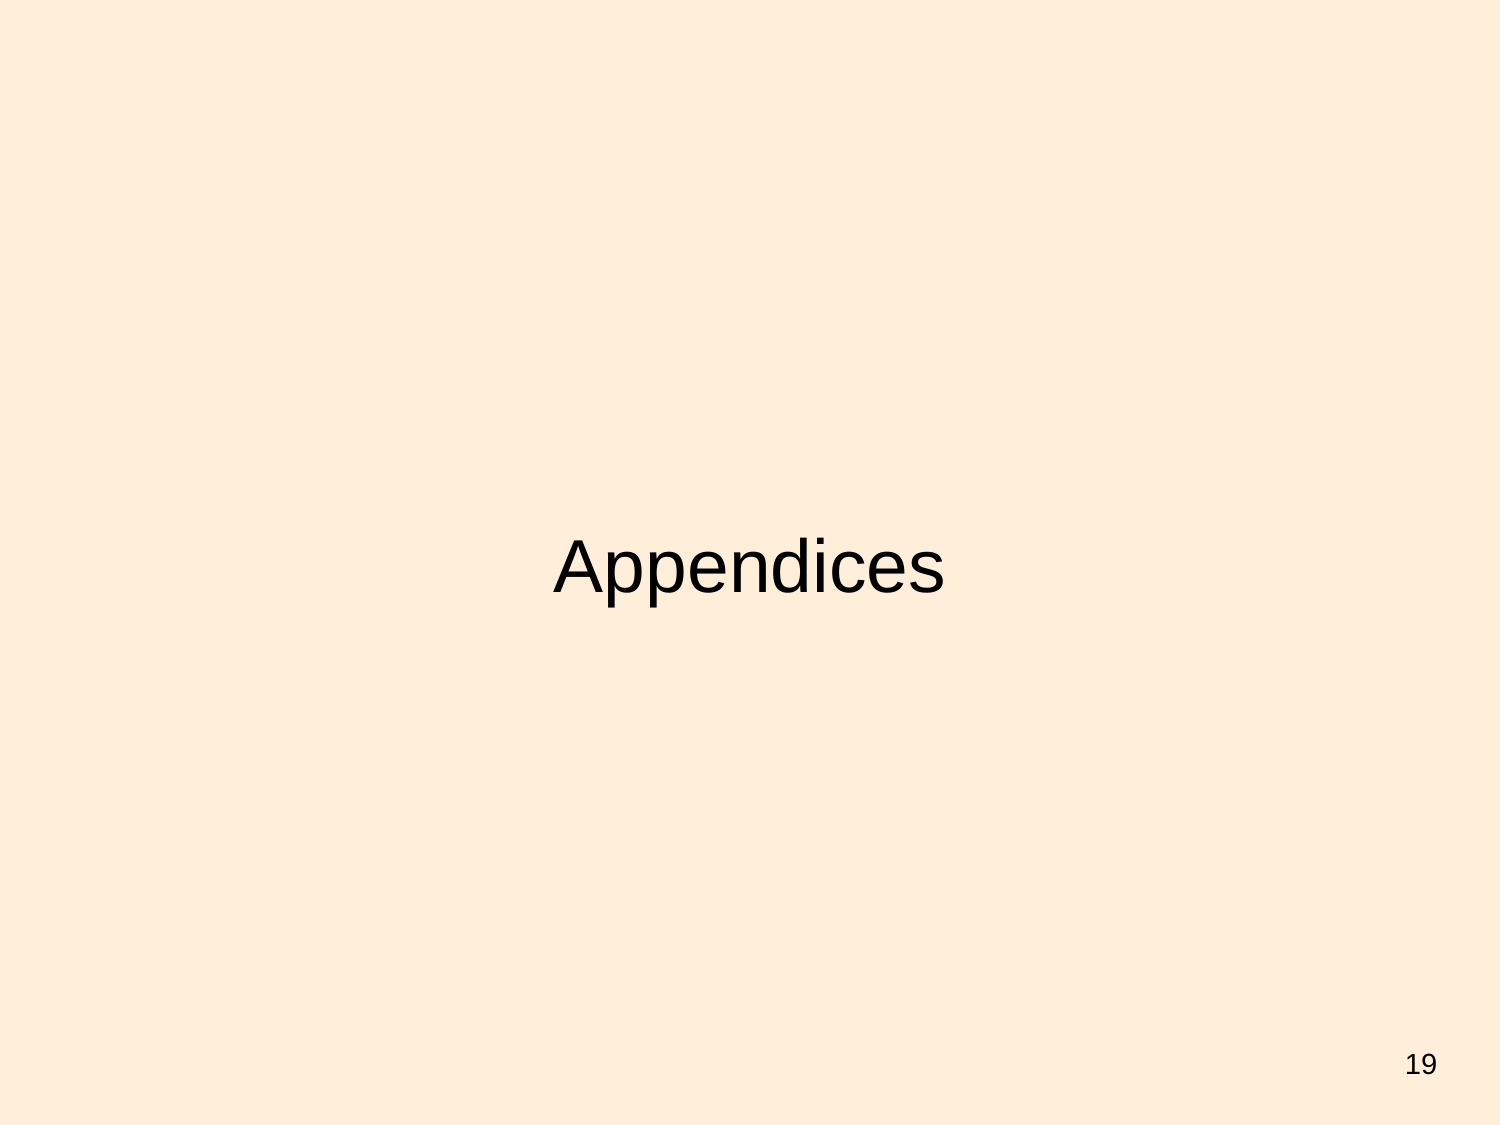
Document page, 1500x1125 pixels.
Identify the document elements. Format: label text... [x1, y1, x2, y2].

slide_number 19 [1389, 1019, 1480, 1106]
title Appendices [51, 470, 1449, 655]
